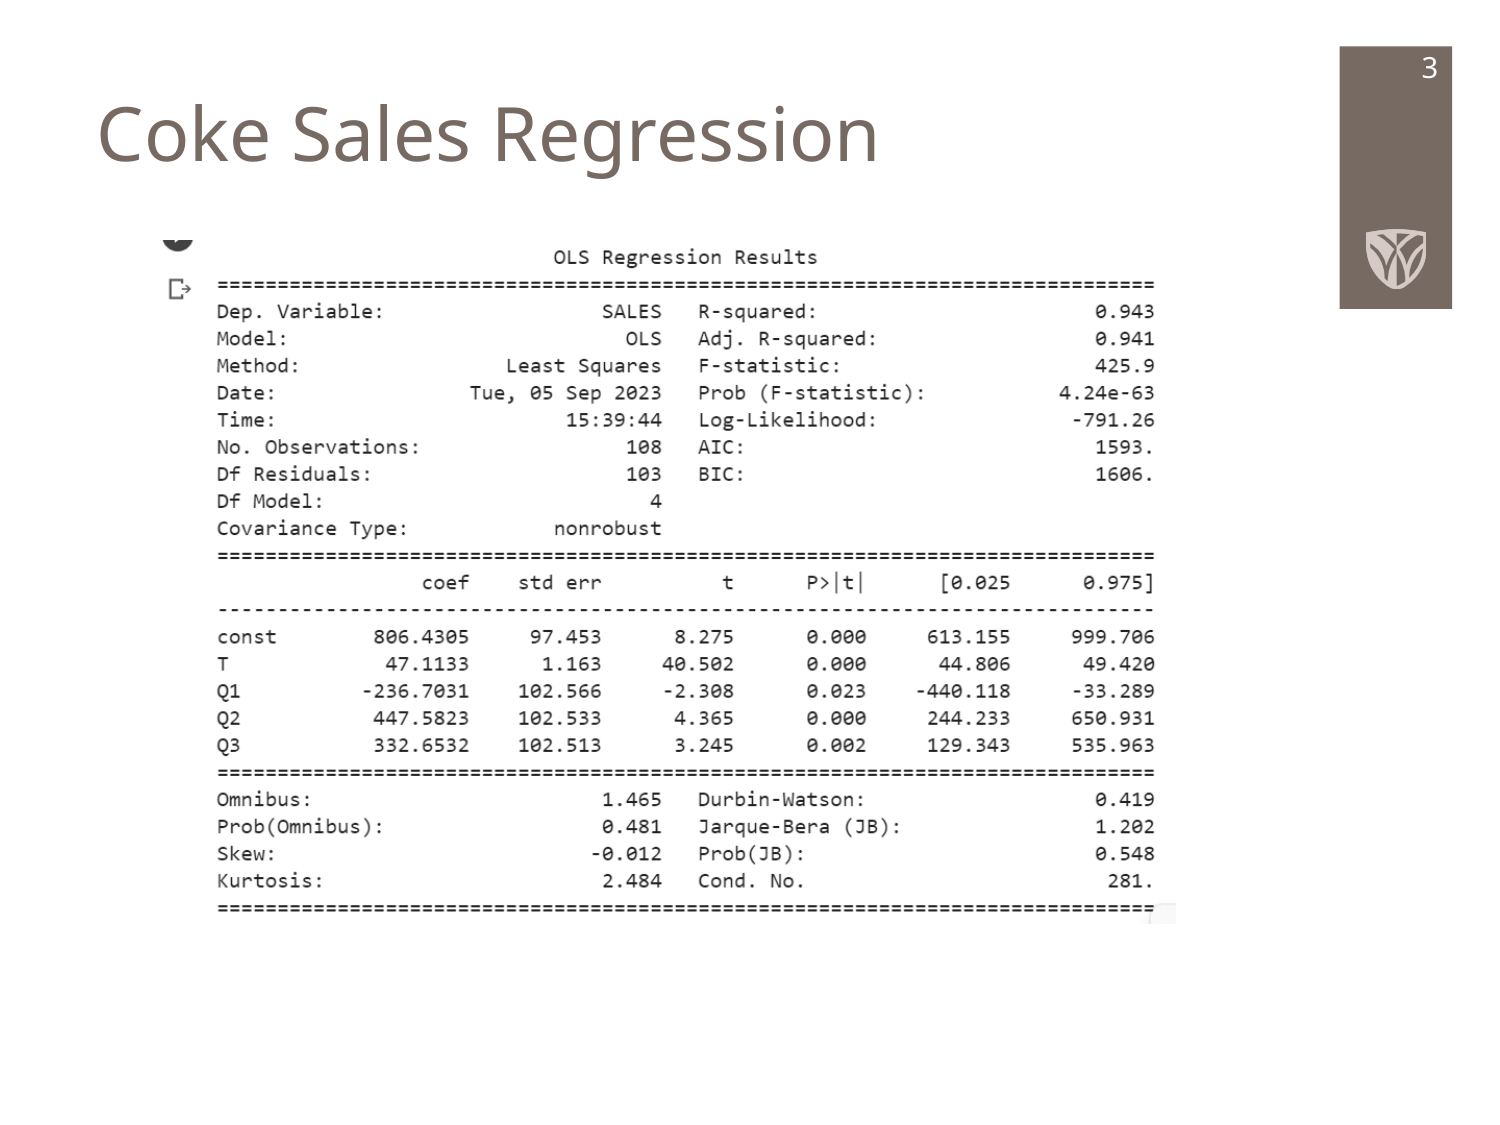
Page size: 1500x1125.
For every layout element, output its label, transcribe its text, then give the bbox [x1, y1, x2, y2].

title Coke Sales Regression [81, 79, 1322, 263]
slide_number 3 [1362, 39, 1454, 100]
picture [156, 240, 1177, 925]
